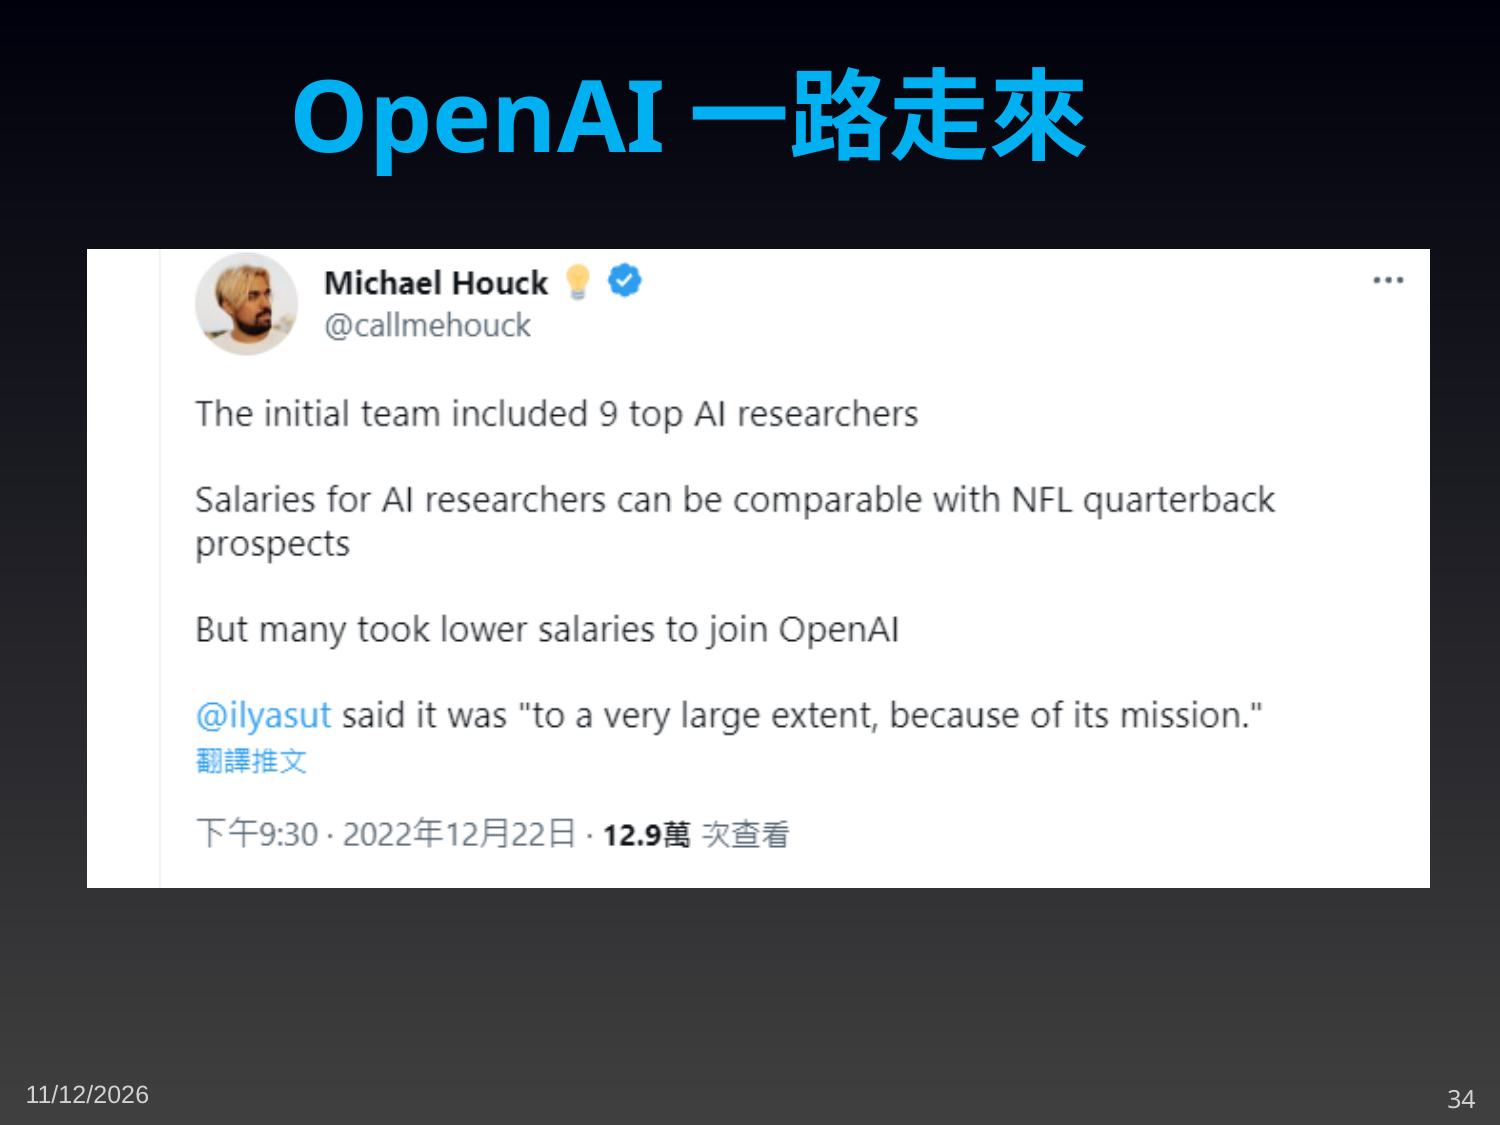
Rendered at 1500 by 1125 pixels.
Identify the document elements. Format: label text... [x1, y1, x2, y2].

slide_number 34 [1340, 1075, 1491, 1117]
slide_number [10, 1075, 411, 1117]
picture [87, 249, 1430, 888]
text_box OpenAI一路走來 [274, 24, 1313, 188]
